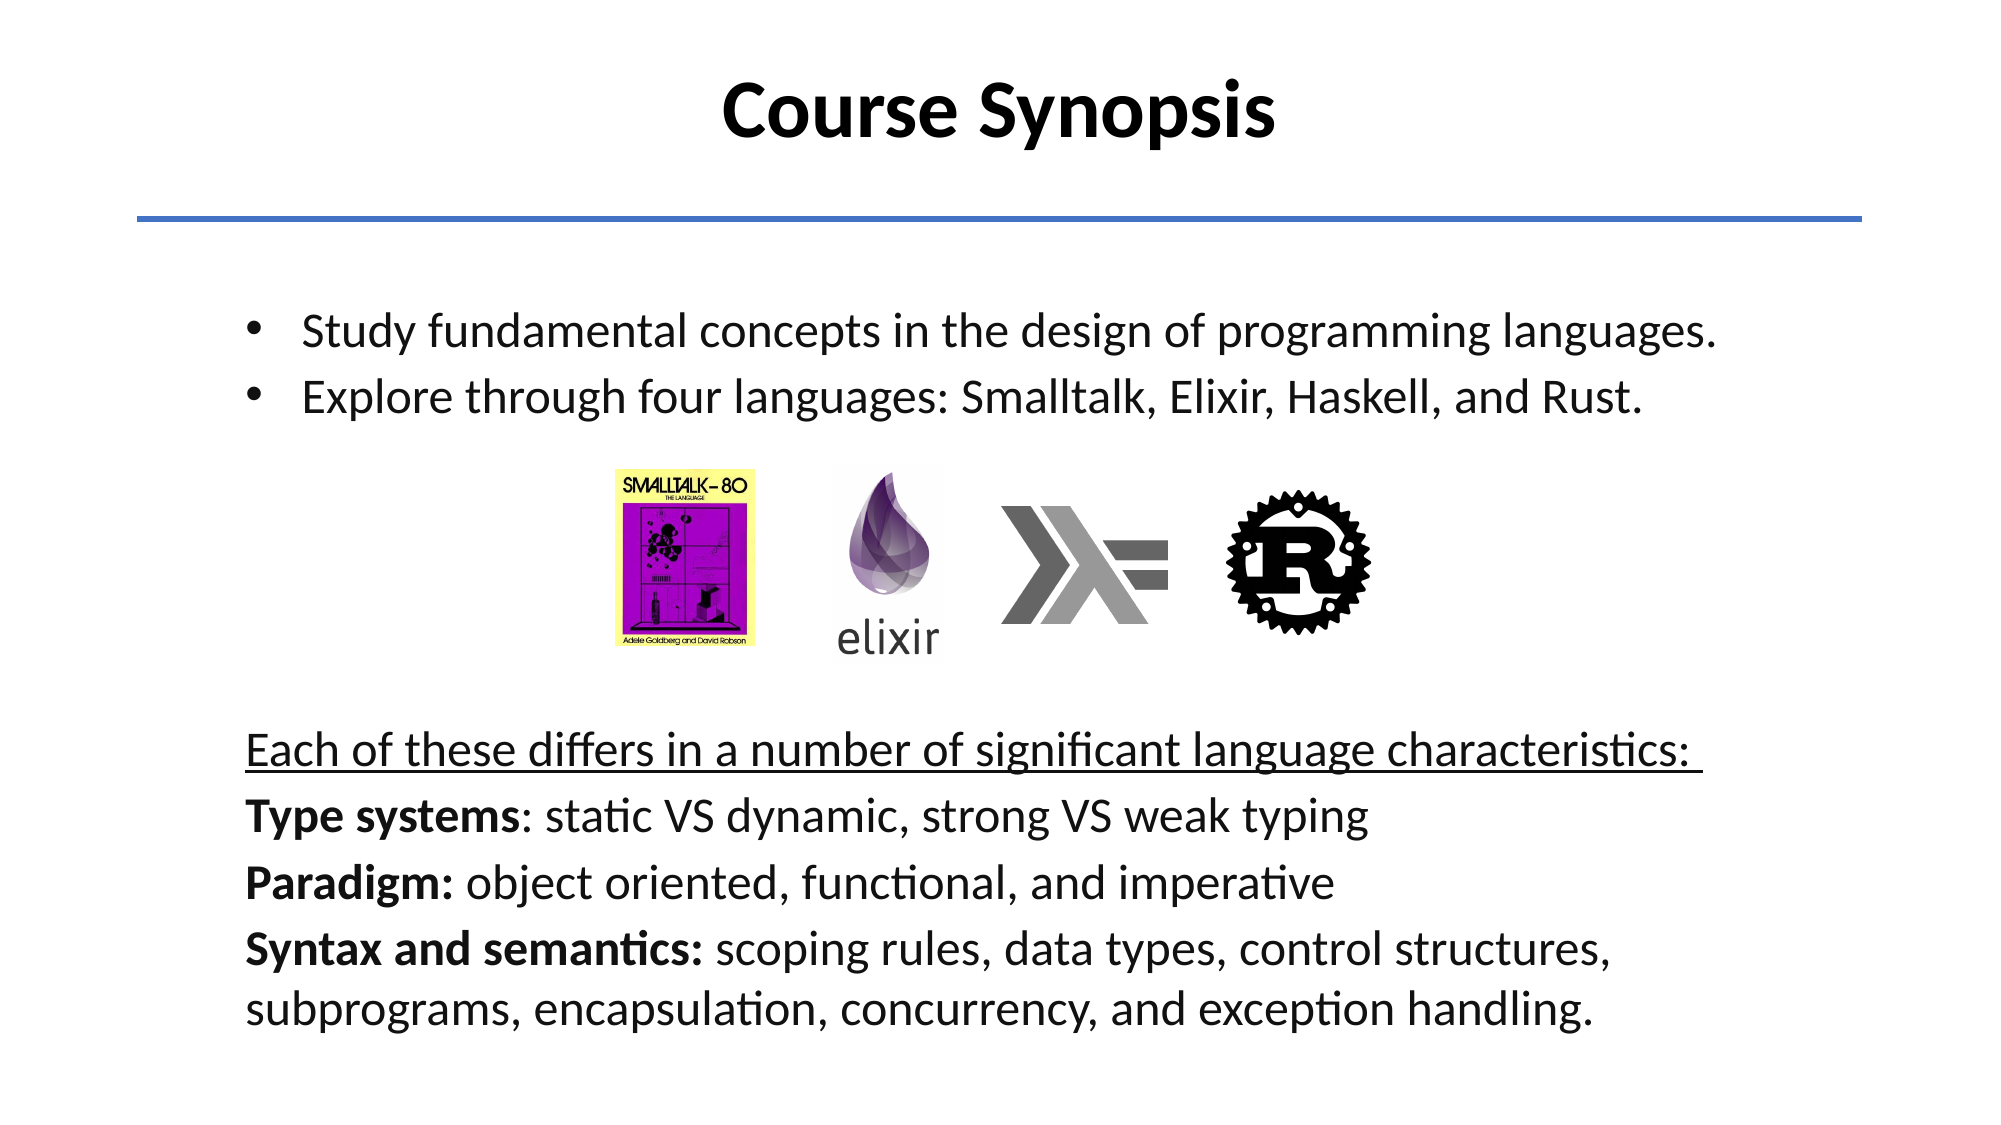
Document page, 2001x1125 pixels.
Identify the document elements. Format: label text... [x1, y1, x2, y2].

text_box Each of these differs in a number of significant language characteristics: Type systems: static VS dynamic, strong VS weak typing Paradigm: object oriented, functional, and imperative Syntax and semantics: scoping rules, data types, control structures, subprograms, encapsulation, concurrency, and exception handling. [230, 709, 1758, 1043]
title Course Synopsis [137, 1, 1863, 218]
text_box Study fundamental concepts in the design of programming languages. Explore through four languages: Smalltalk, Elixir, Haskell, and Rust. [230, 289, 1770, 431]
picture [1001, 506, 1168, 624]
picture [615, 469, 755, 646]
picture [831, 464, 945, 664]
picture [1225, 489, 1372, 636]
